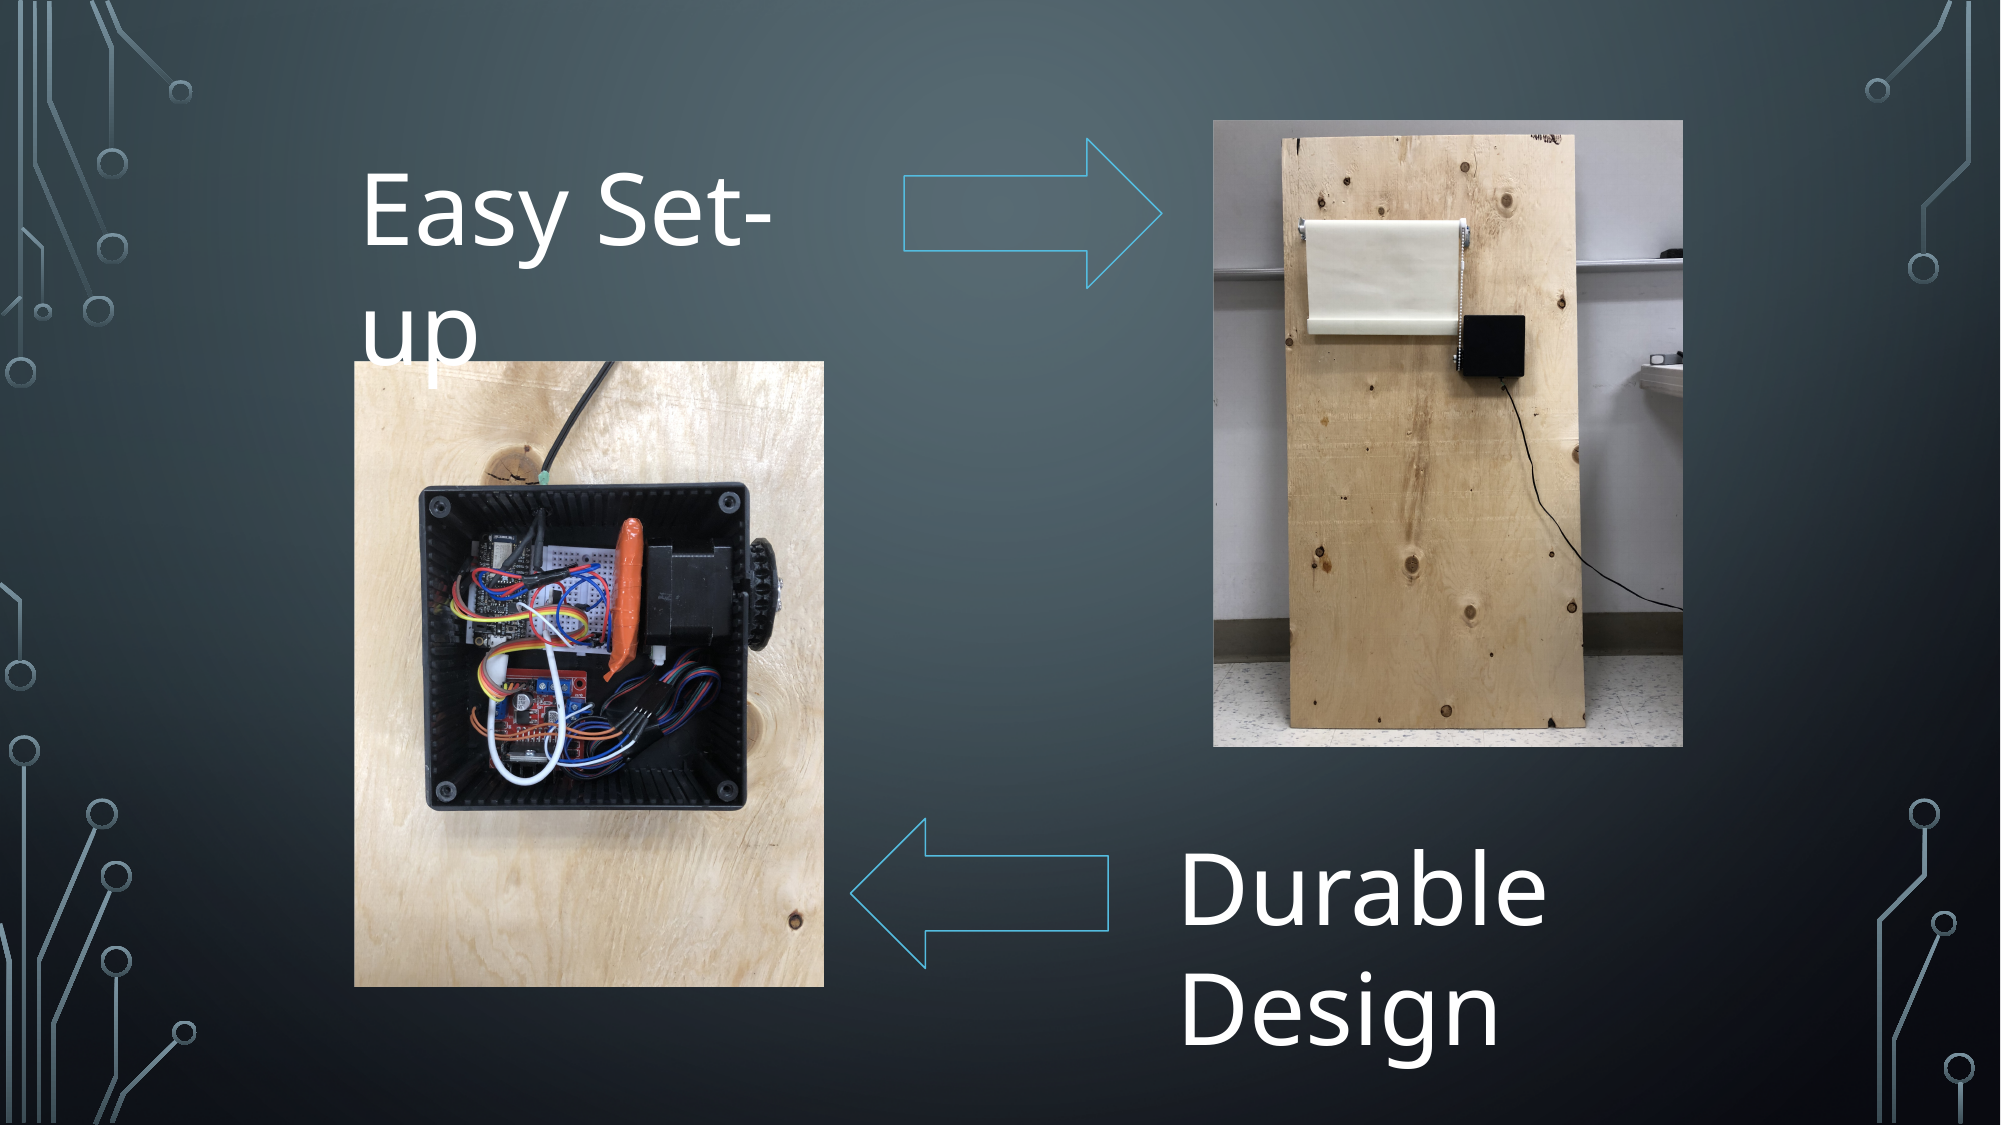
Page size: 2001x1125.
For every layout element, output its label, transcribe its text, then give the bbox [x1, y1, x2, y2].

text_box Easy Set-up [344, 138, 905, 394]
picture [1134, 121, 1761, 746]
text_box [866, 818, 1109, 969]
text_box Durable Design [1161, 818, 1810, 1073]
text_box [904, 138, 1147, 289]
picture [276, 394, 902, 986]
